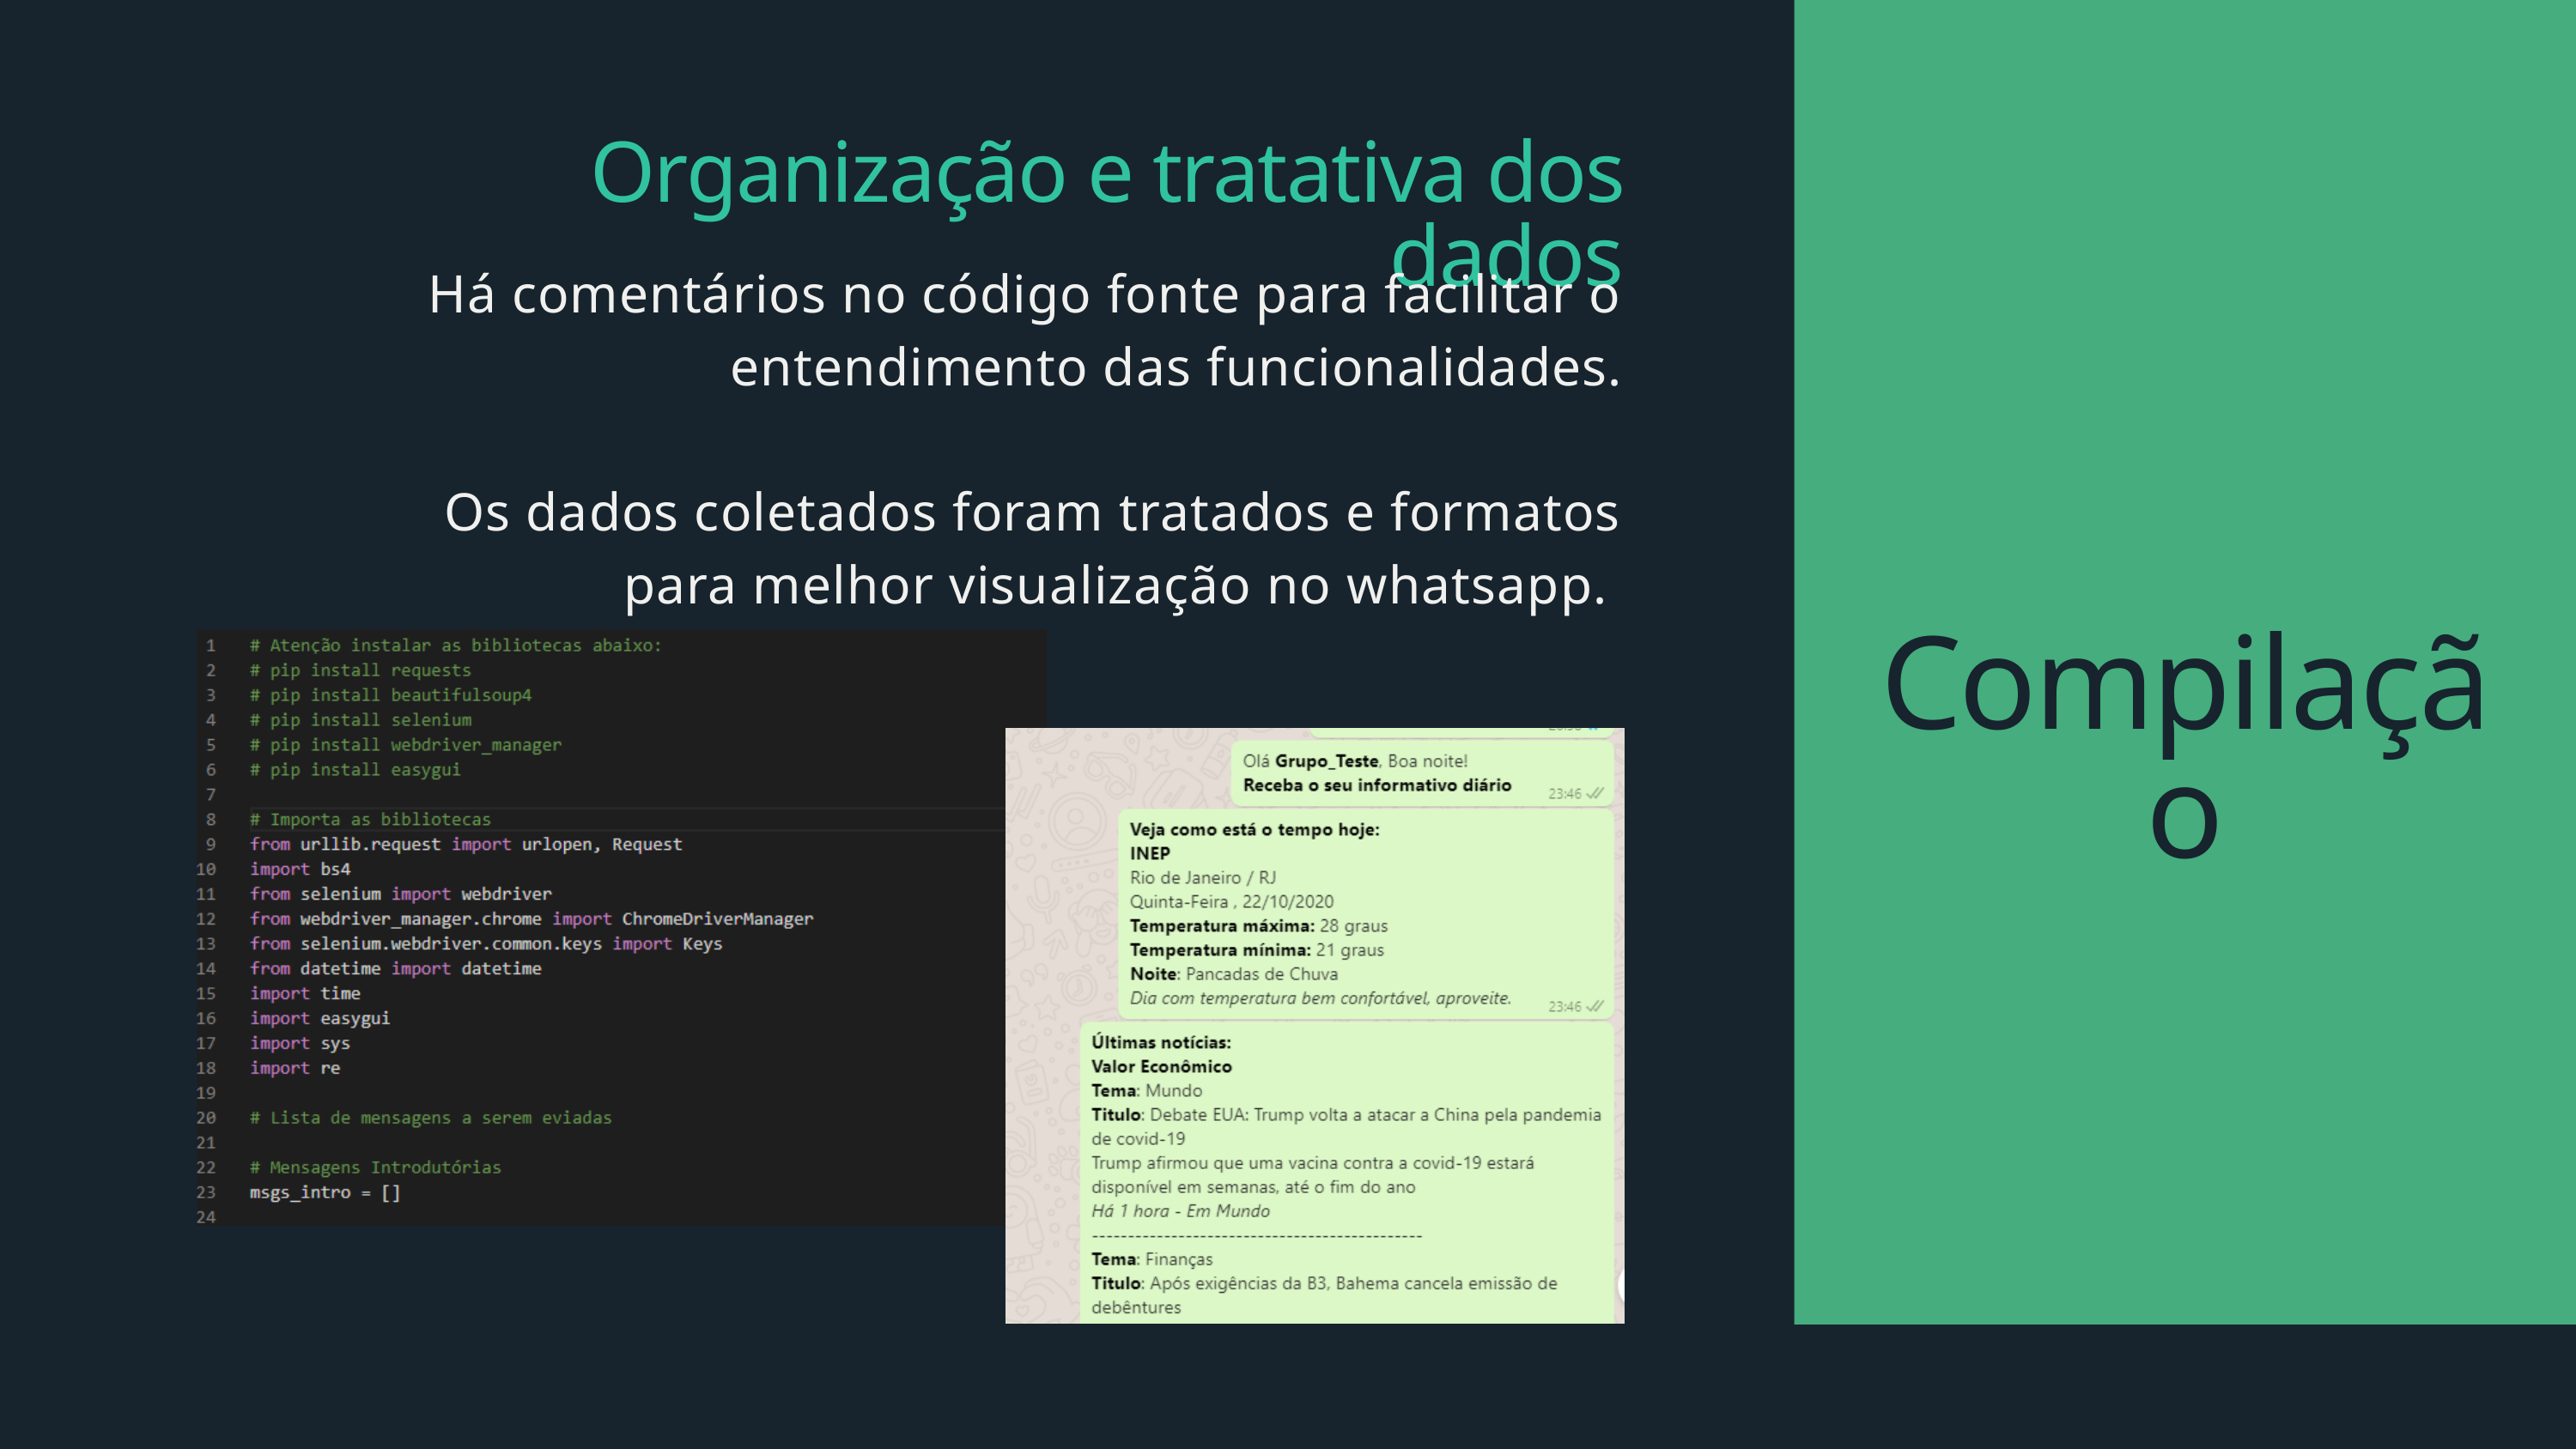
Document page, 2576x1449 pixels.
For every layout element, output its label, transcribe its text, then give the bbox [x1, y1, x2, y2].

text_box [1794, 0, 2576, 1325]
text_box Compilação [1852, 626, 2518, 884]
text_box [371, 124, 1625, 609]
picture [197, 629, 1625, 1324]
